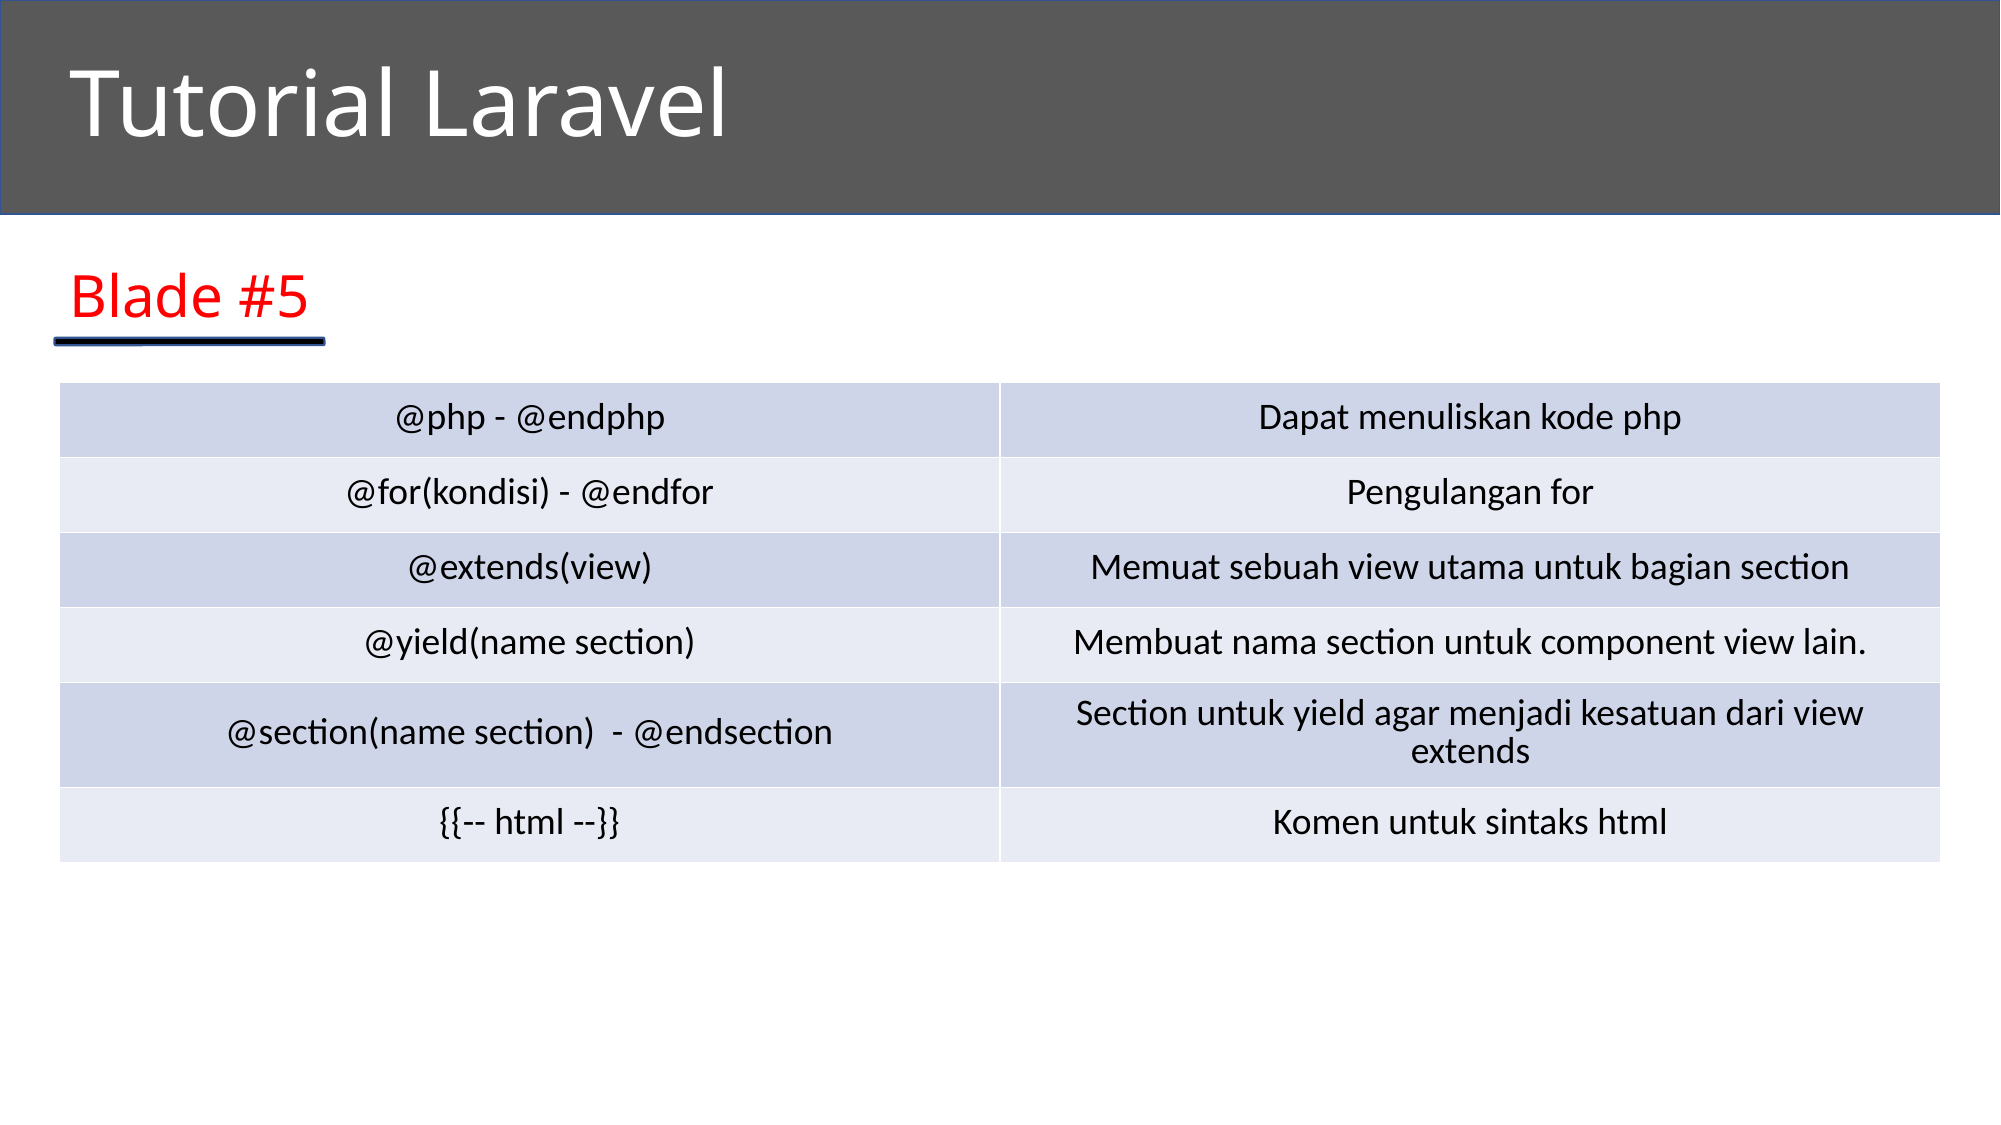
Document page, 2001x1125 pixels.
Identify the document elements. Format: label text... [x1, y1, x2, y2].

table_cell Section untuk yield agar menjadi kesatuan dari view extends [1001, 683, 1940, 787]
table_cell Komen untuk sintaks html [1001, 788, 1940, 862]
text_box [0, 0, 2000, 215]
text_box [53, 336, 326, 347]
table_cell Pengulangan for [1001, 458, 1940, 532]
table_cell Memuat sebuah view utama untuk bagian section [1001, 533, 1940, 607]
table_cell Membuat nama section untuk component view lain. [1001, 608, 1940, 682]
table_cell @section(name section) - @endsection [60, 683, 999, 787]
table_header @php - @endphp [60, 383, 999, 457]
text_box Tutorial Laravel [54, 38, 1555, 176]
table_cell @extends(view) [60, 533, 999, 607]
text_box Blade #5 [54, 251, 569, 337]
table_cell {{-- html --}} [60, 788, 999, 862]
table_header Dapat menuliskan kode php [1001, 383, 1940, 457]
table_cell @yield(name section) [60, 608, 999, 682]
table_cell @for(kondisi) - @endfor [60, 458, 999, 532]
